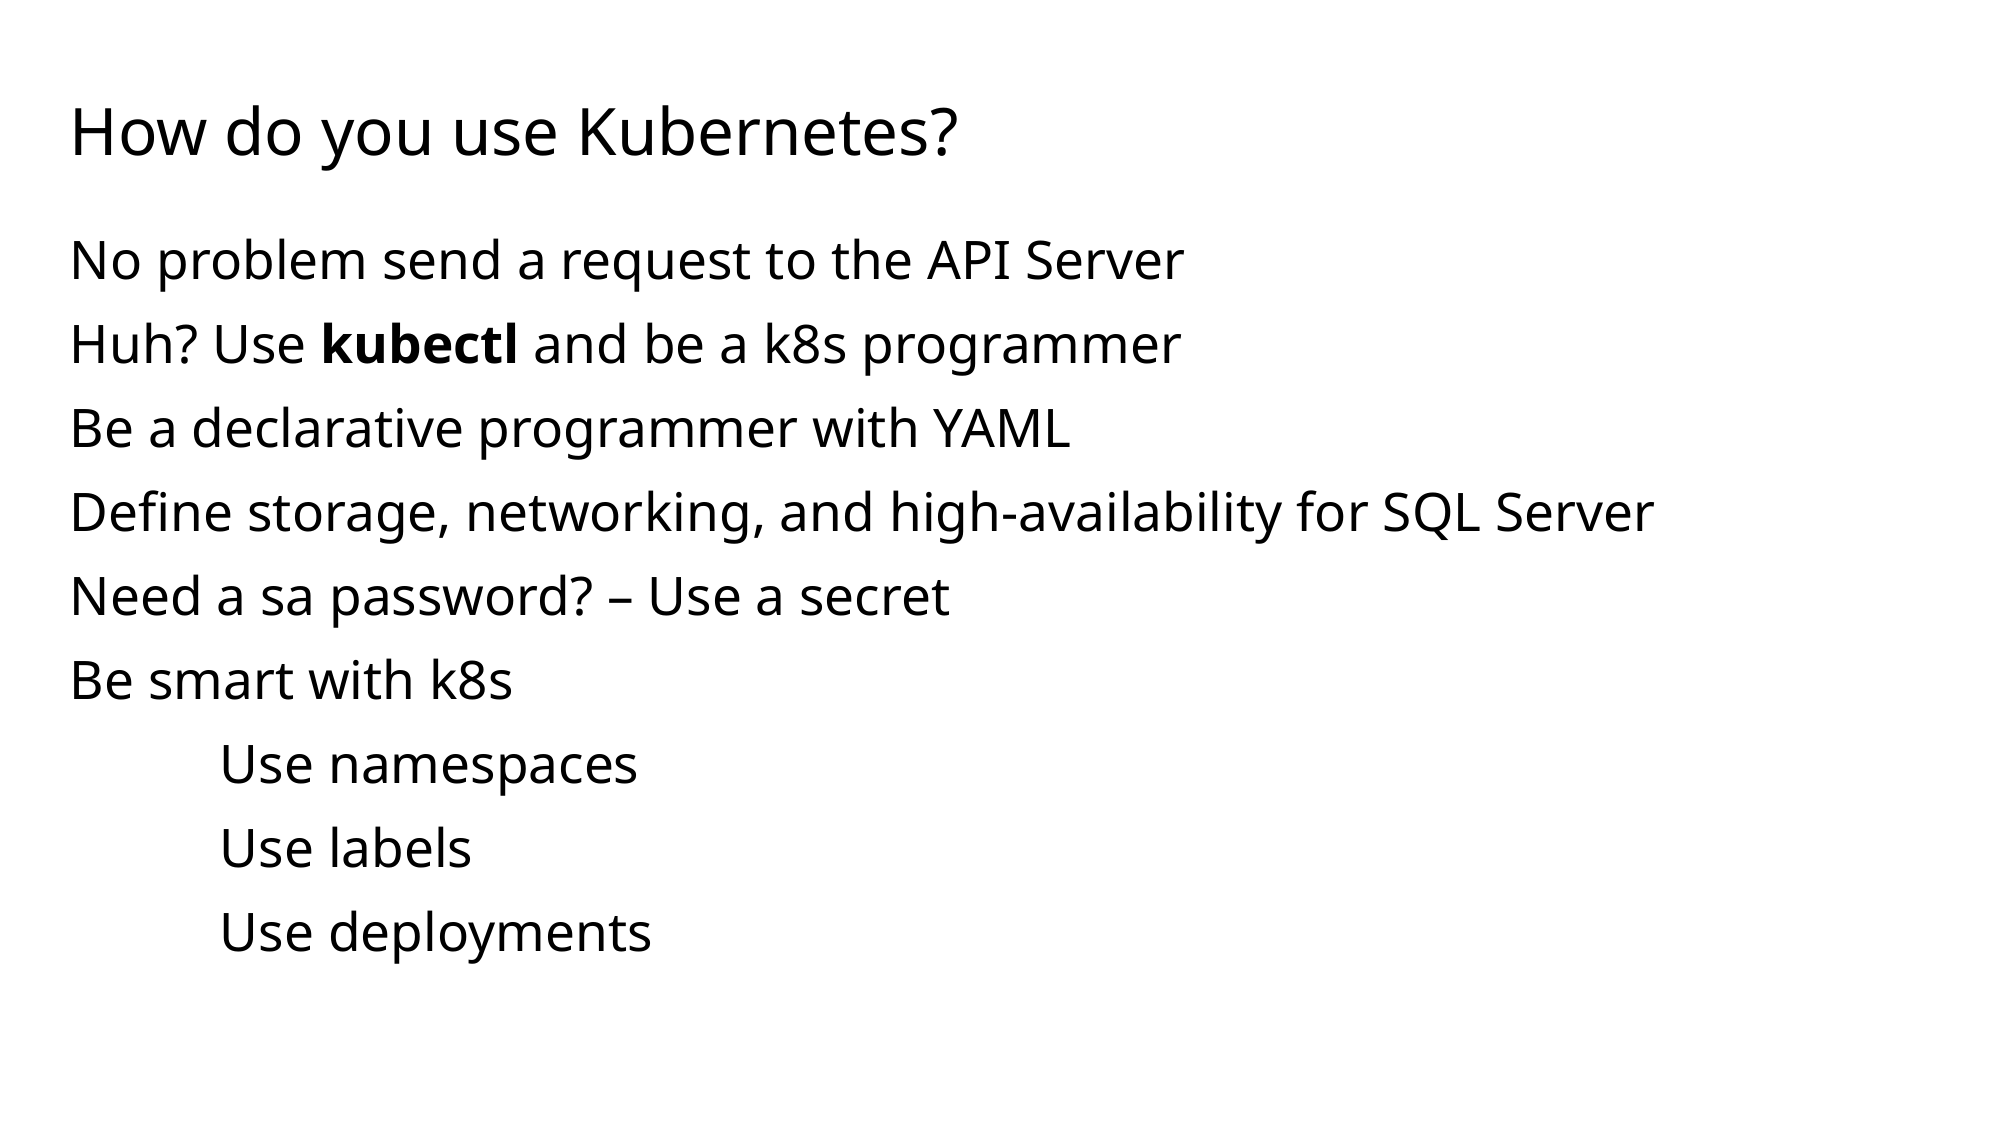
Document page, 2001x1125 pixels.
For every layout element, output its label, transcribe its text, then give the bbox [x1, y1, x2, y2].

title How do you use Kubernetes? [69, 72, 1930, 194]
list No problem send a request to the API Server Huh? Use kubectl and be a k8s programmer Be a declarative programmer with YAML Define storage, networking, and high-availability for SQL Server Need a sa password? – Use a secret Be smart with k8s Use namespaces Use labels Use deployments [69, 234, 1931, 974]
